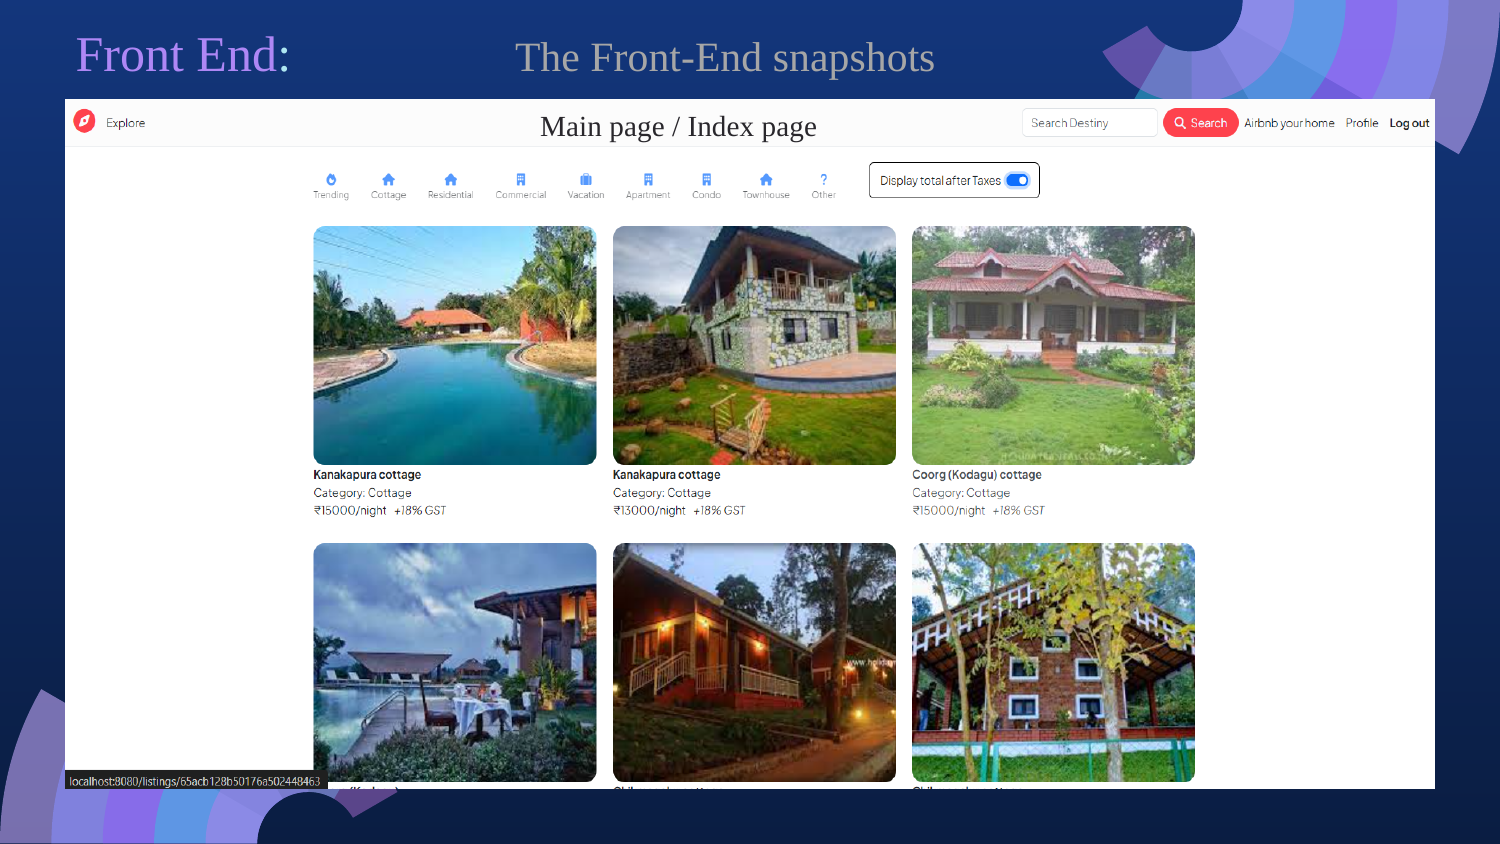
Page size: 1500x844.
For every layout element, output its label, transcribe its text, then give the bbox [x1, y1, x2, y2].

text_box Front End: [60, 14, 311, 90]
picture [65, 99, 1435, 789]
text_box The Front-End snapshots [500, 22, 1059, 87]
